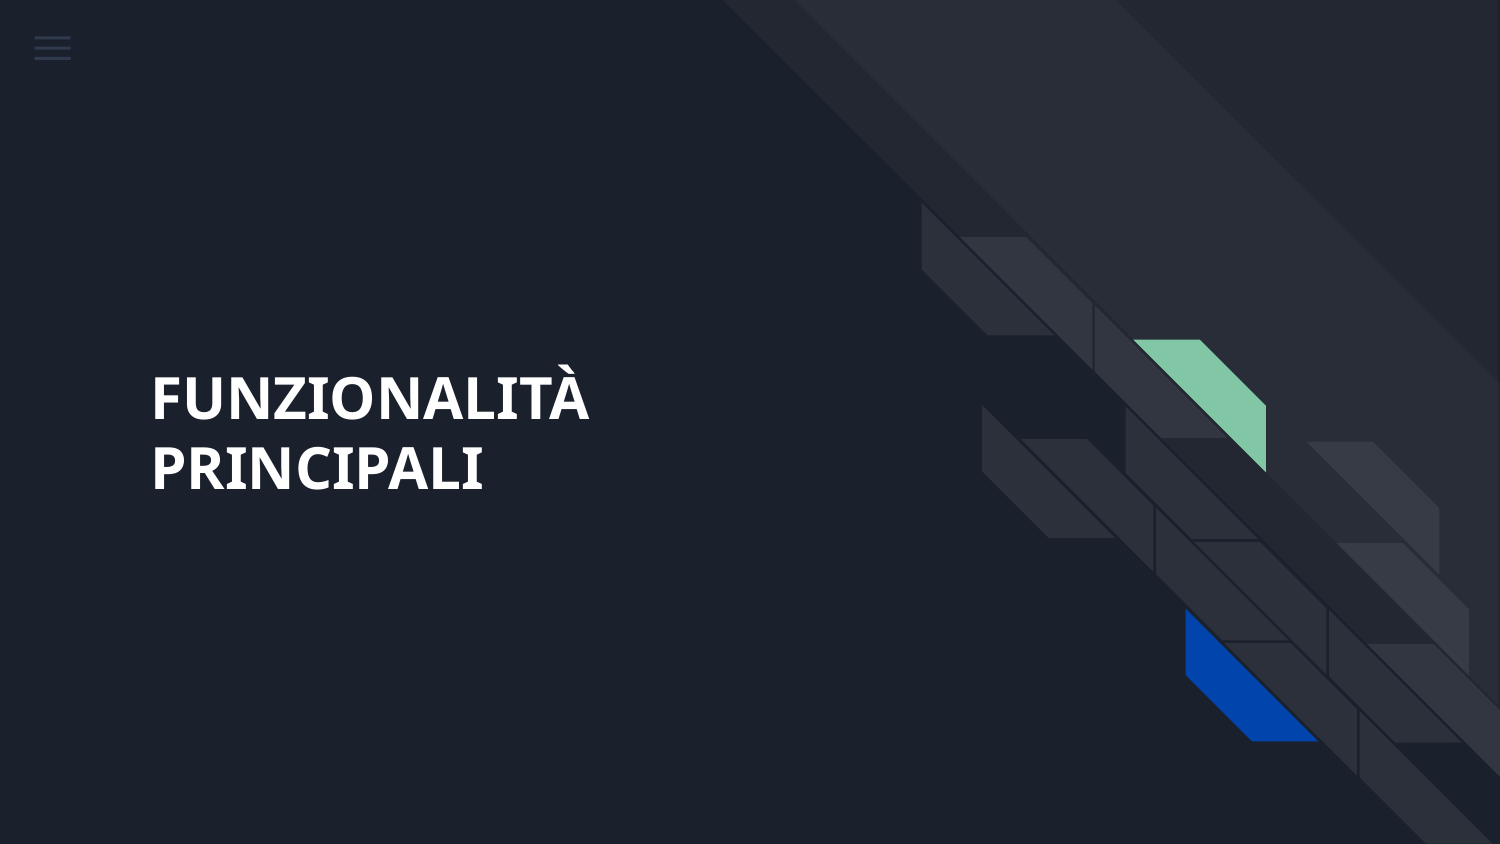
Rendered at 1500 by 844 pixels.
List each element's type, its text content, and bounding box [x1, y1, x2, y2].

title FUNZIONALITÀ PRINCIPALI [135, 336, 888, 526]
